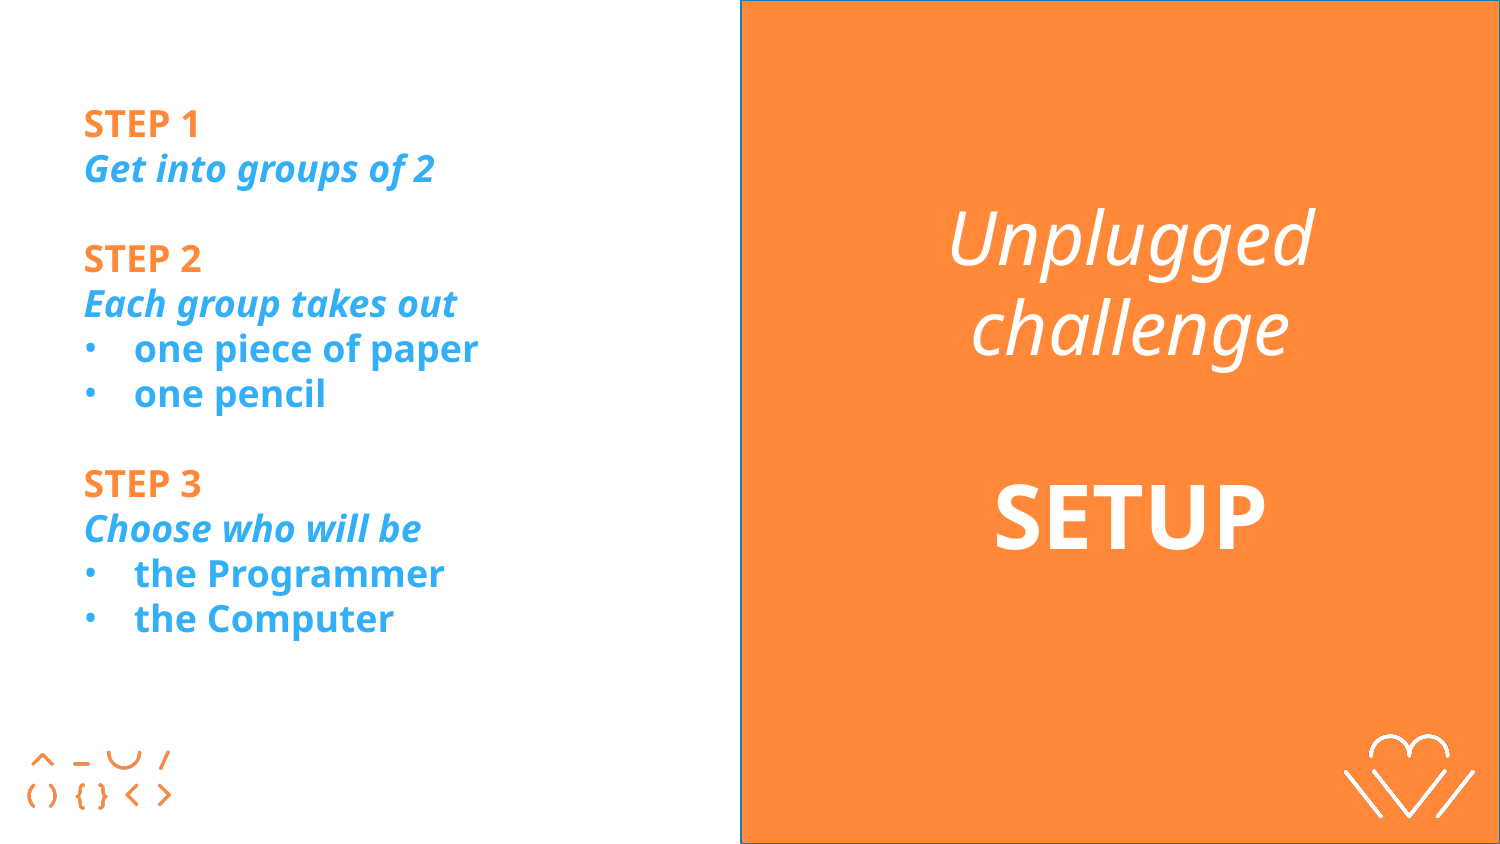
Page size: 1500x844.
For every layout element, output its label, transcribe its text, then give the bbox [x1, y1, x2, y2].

text_box STEP 1 Get into groups of 2 STEP 2 Each group takes out one piece of paper one pencil STEP 3 Choose who will be the Programmer the Computer [70, 92, 650, 760]
picture [1323, 716, 1497, 844]
list Unplugged challenge SETUP [774, 183, 1488, 710]
picture [21, 745, 177, 815]
